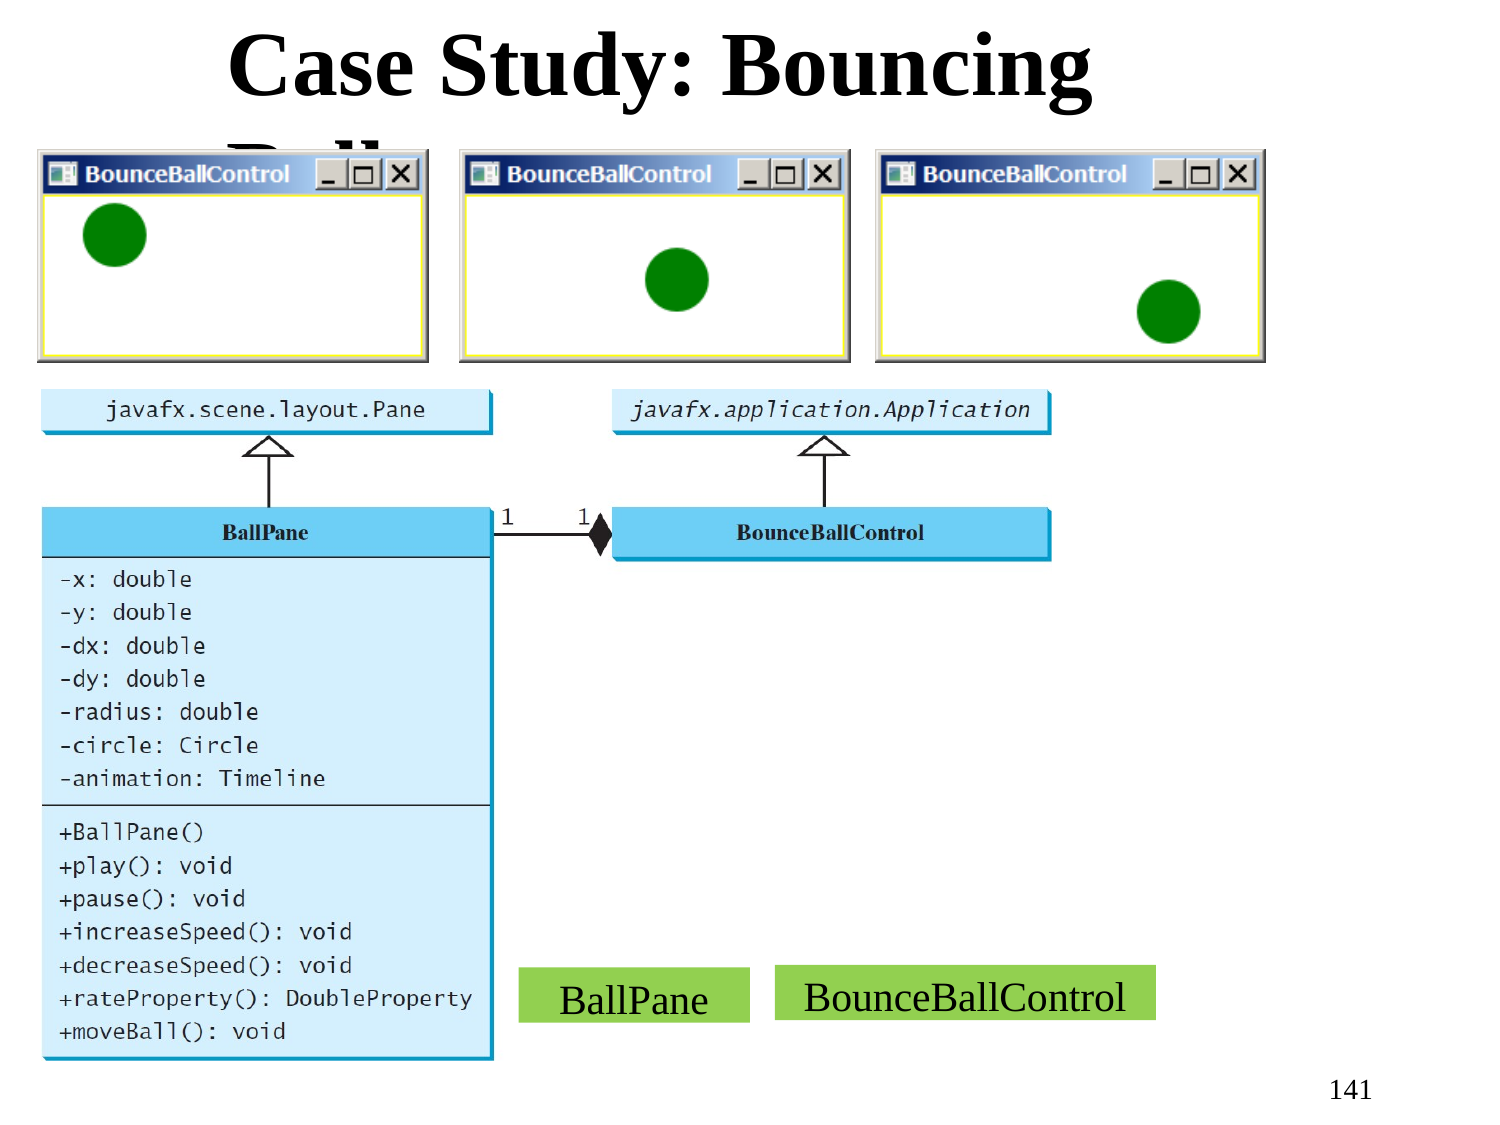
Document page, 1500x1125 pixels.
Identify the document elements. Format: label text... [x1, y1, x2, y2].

picture [37, 149, 429, 363]
text_box BounceBallControl [1056, 964, 1156, 1021]
title Case Study: Bouncing Ball [224, 1, 1276, 224]
picture [874, 149, 1267, 363]
picture [459, 149, 851, 363]
picture [41, 388, 1052, 1061]
slide_number 141 [1322, 1070, 1381, 1125]
